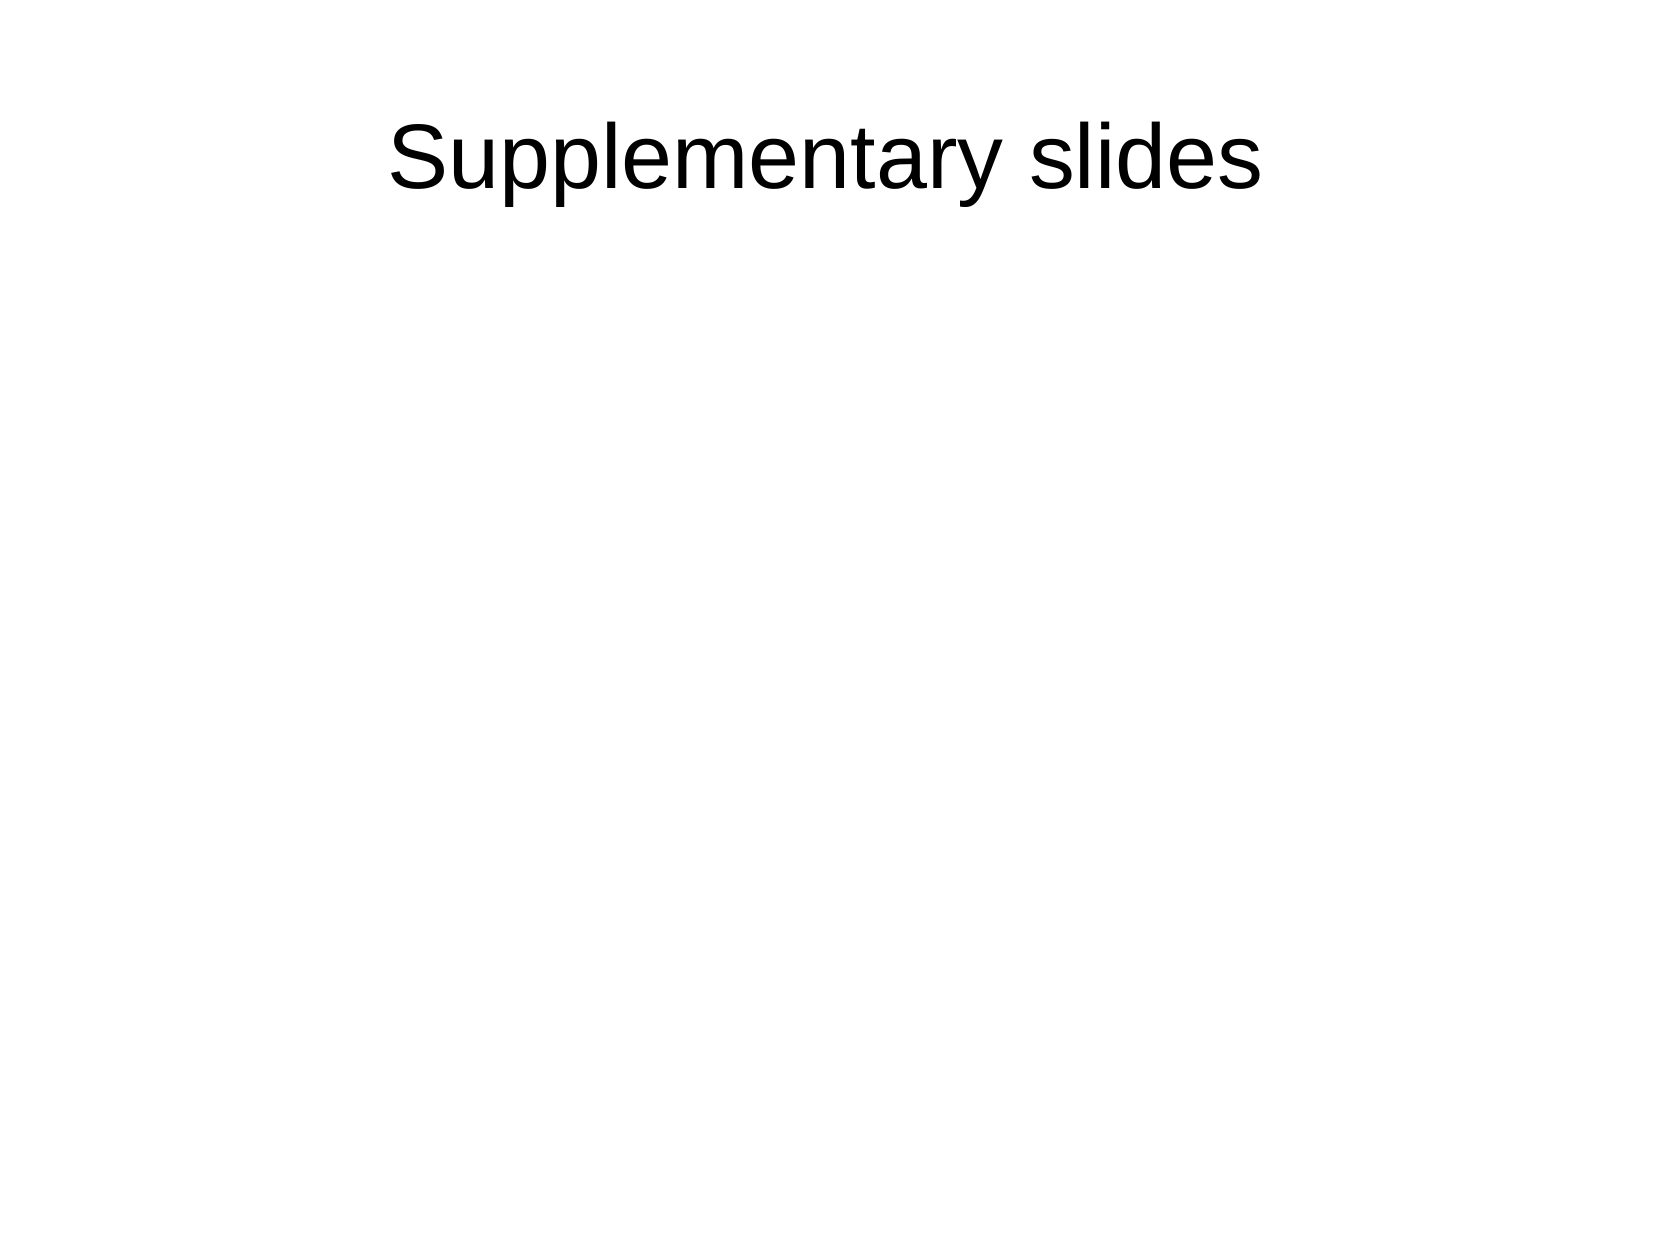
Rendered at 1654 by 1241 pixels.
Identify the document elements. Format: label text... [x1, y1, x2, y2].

text_box Supplementary slides [82, 49, 1570, 256]
